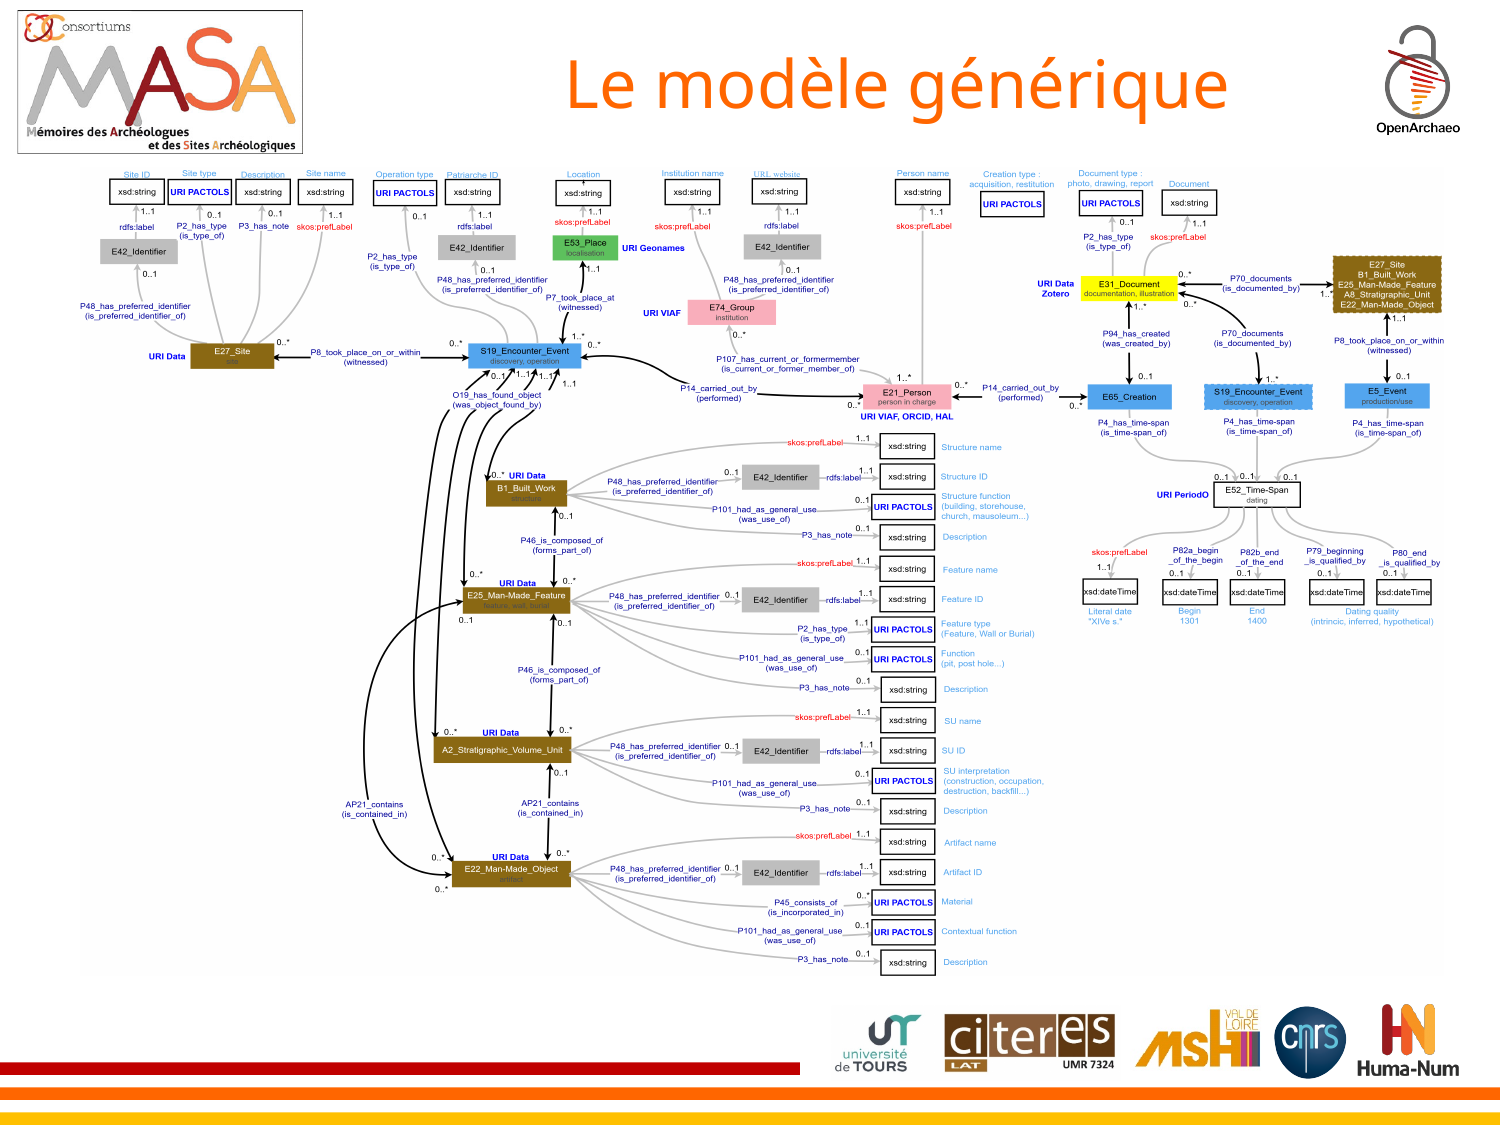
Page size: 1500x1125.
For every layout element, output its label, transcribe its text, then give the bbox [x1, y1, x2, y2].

picture [17, 10, 303, 154]
picture [1375, 25, 1461, 140]
picture [80, 167, 1445, 977]
picture [1272, 1004, 1348, 1081]
title Le modèle générique [312, 10, 1483, 154]
picture [1130, 1005, 1263, 1071]
picture [831, 1005, 1121, 1081]
picture [1357, 1004, 1459, 1076]
